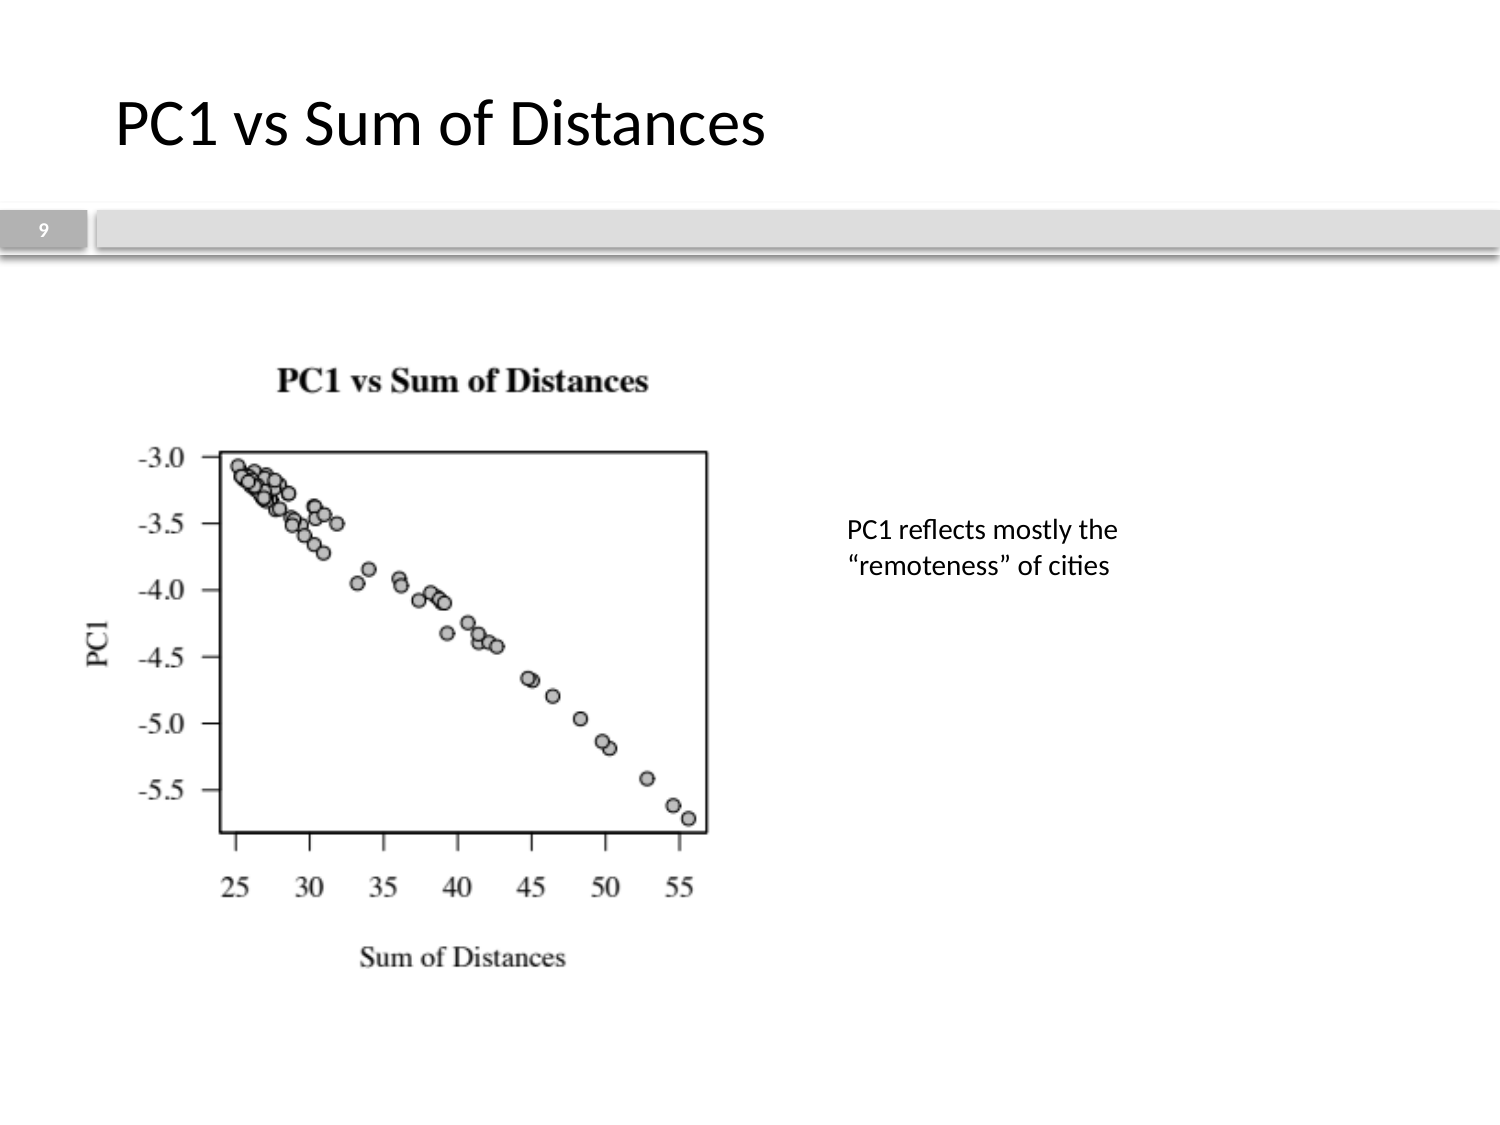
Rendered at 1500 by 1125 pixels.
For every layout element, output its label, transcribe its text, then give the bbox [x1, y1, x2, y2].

title PC1 vs Sum of Distances [100, 37, 1438, 200]
slide_number 9 [0, 208, 88, 249]
picture [76, 308, 778, 1009]
text_box PC1 reflects mostly the “remoteness” of cities [832, 503, 1222, 589]
